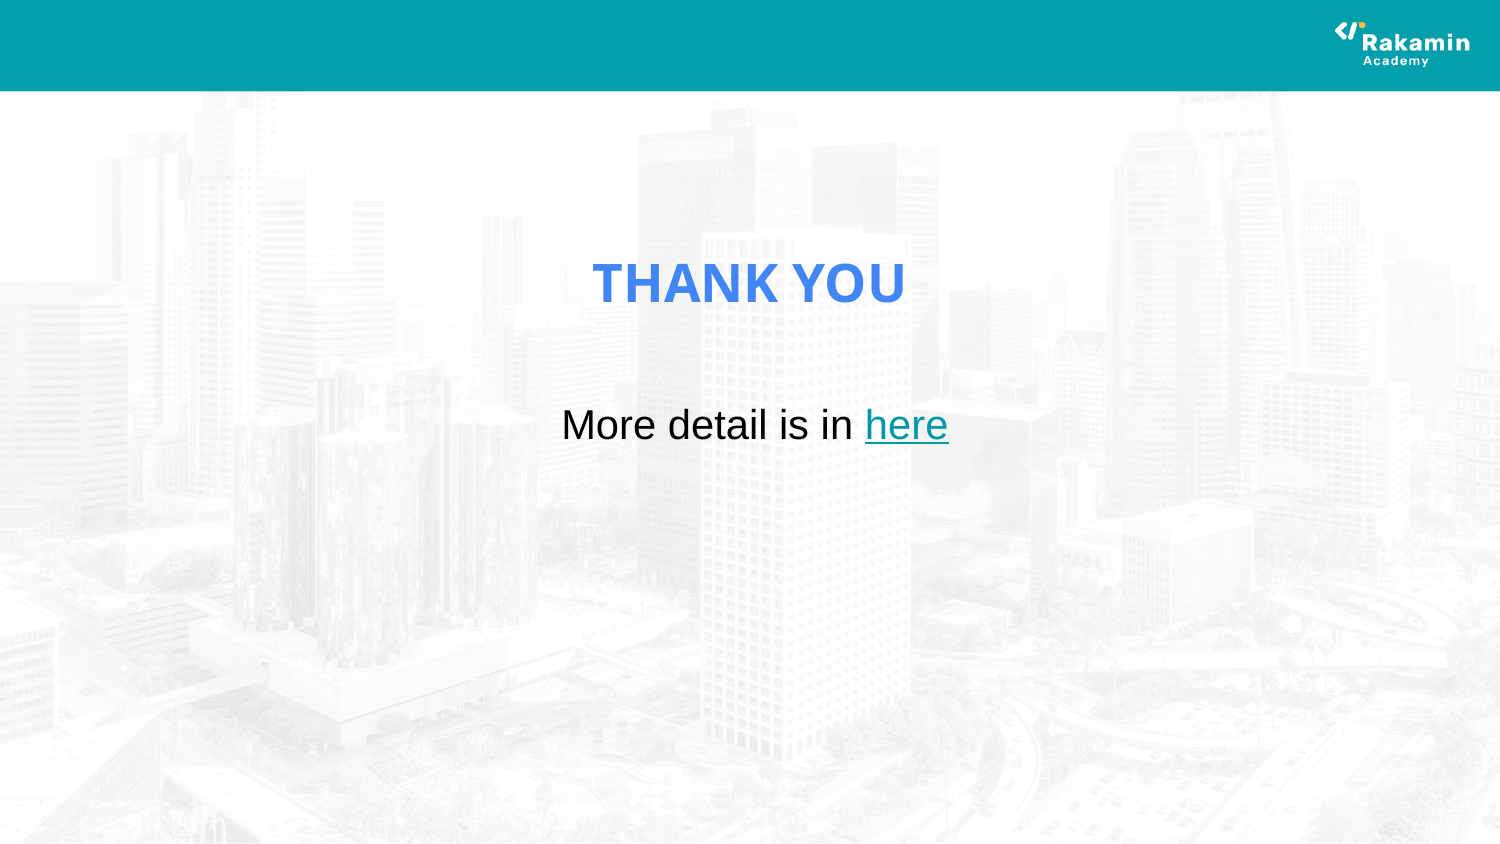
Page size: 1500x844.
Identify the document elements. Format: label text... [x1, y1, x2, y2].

list More detail is in here [527, 374, 973, 469]
title THANK YOU [549, 234, 951, 329]
picture [0, 0, 1500, 844]
